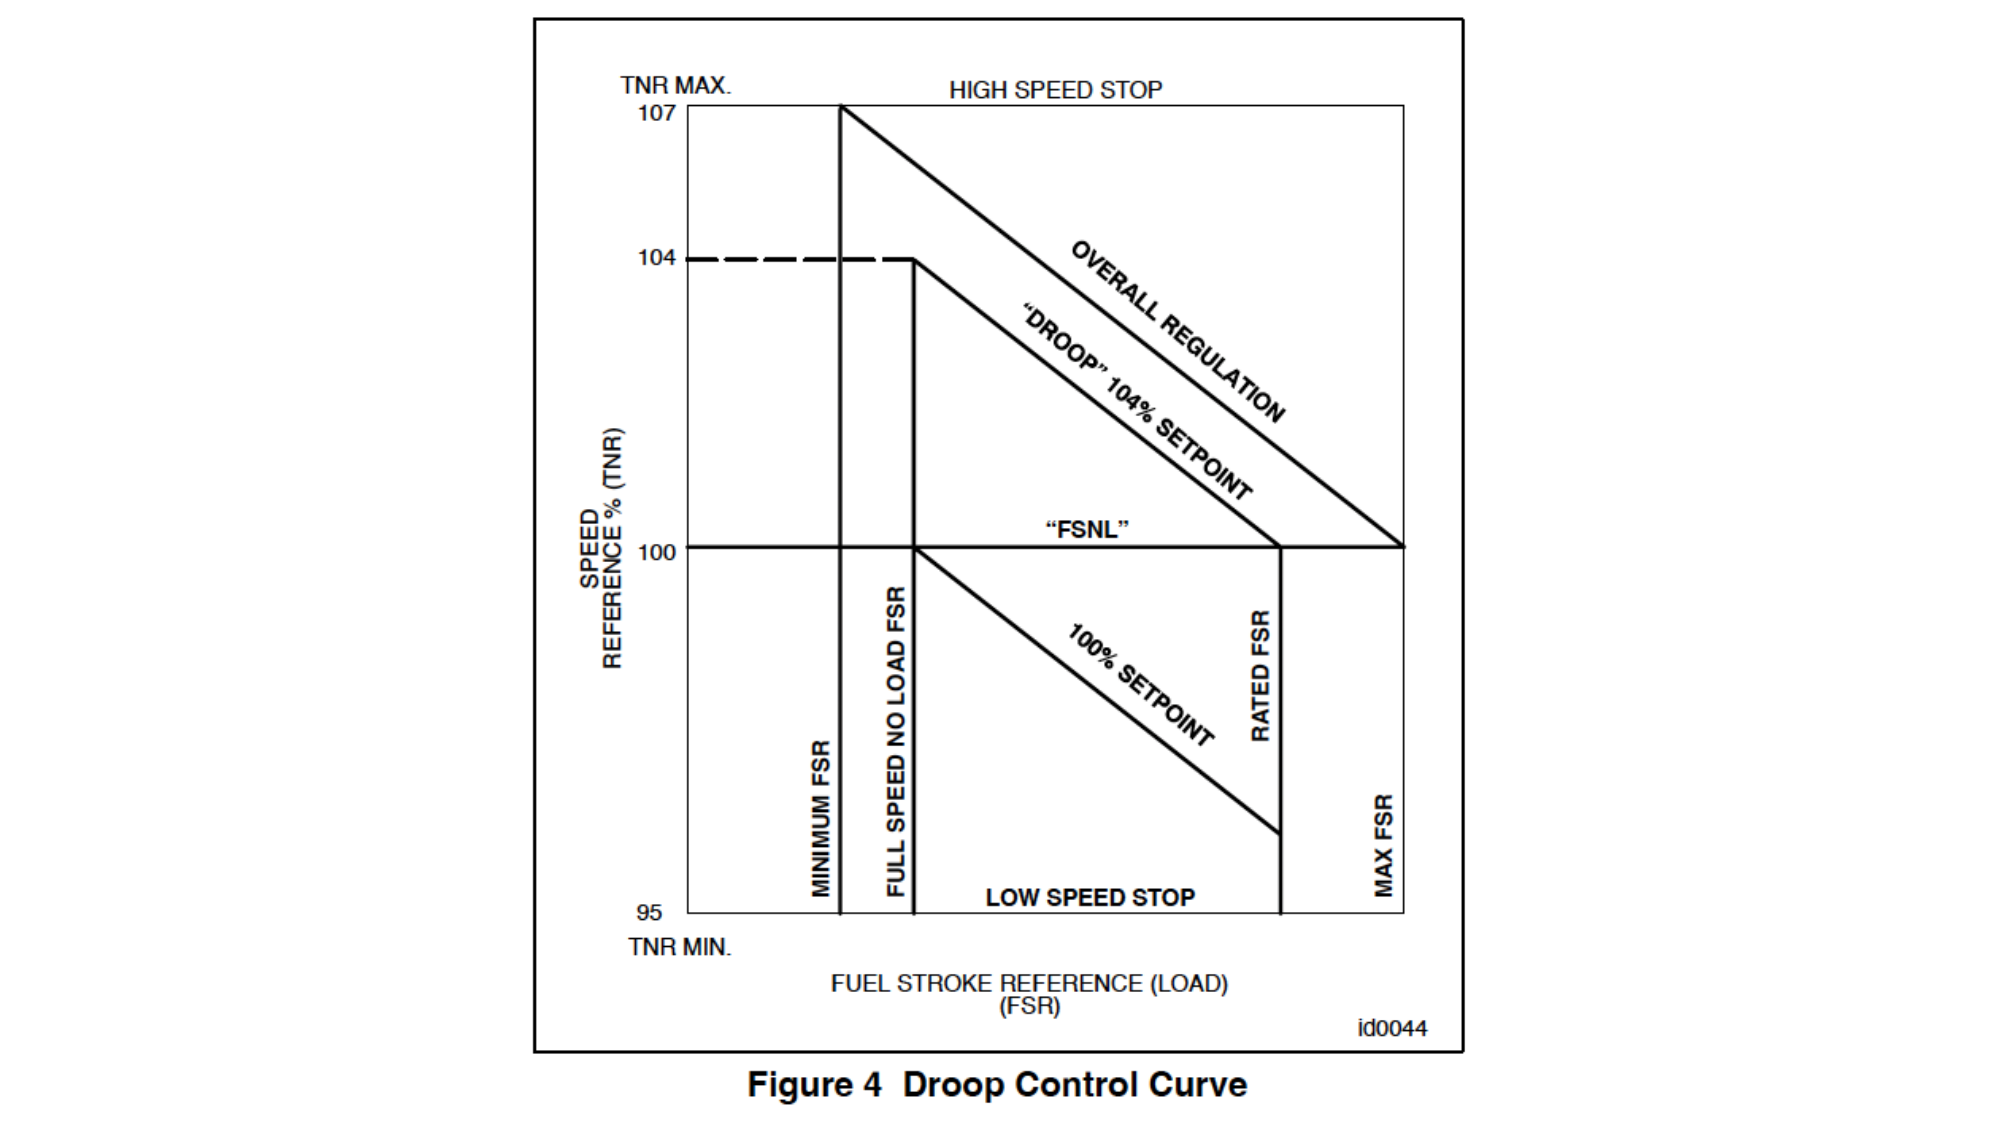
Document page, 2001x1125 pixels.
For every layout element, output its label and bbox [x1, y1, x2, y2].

picture [527, 13, 1473, 1111]
